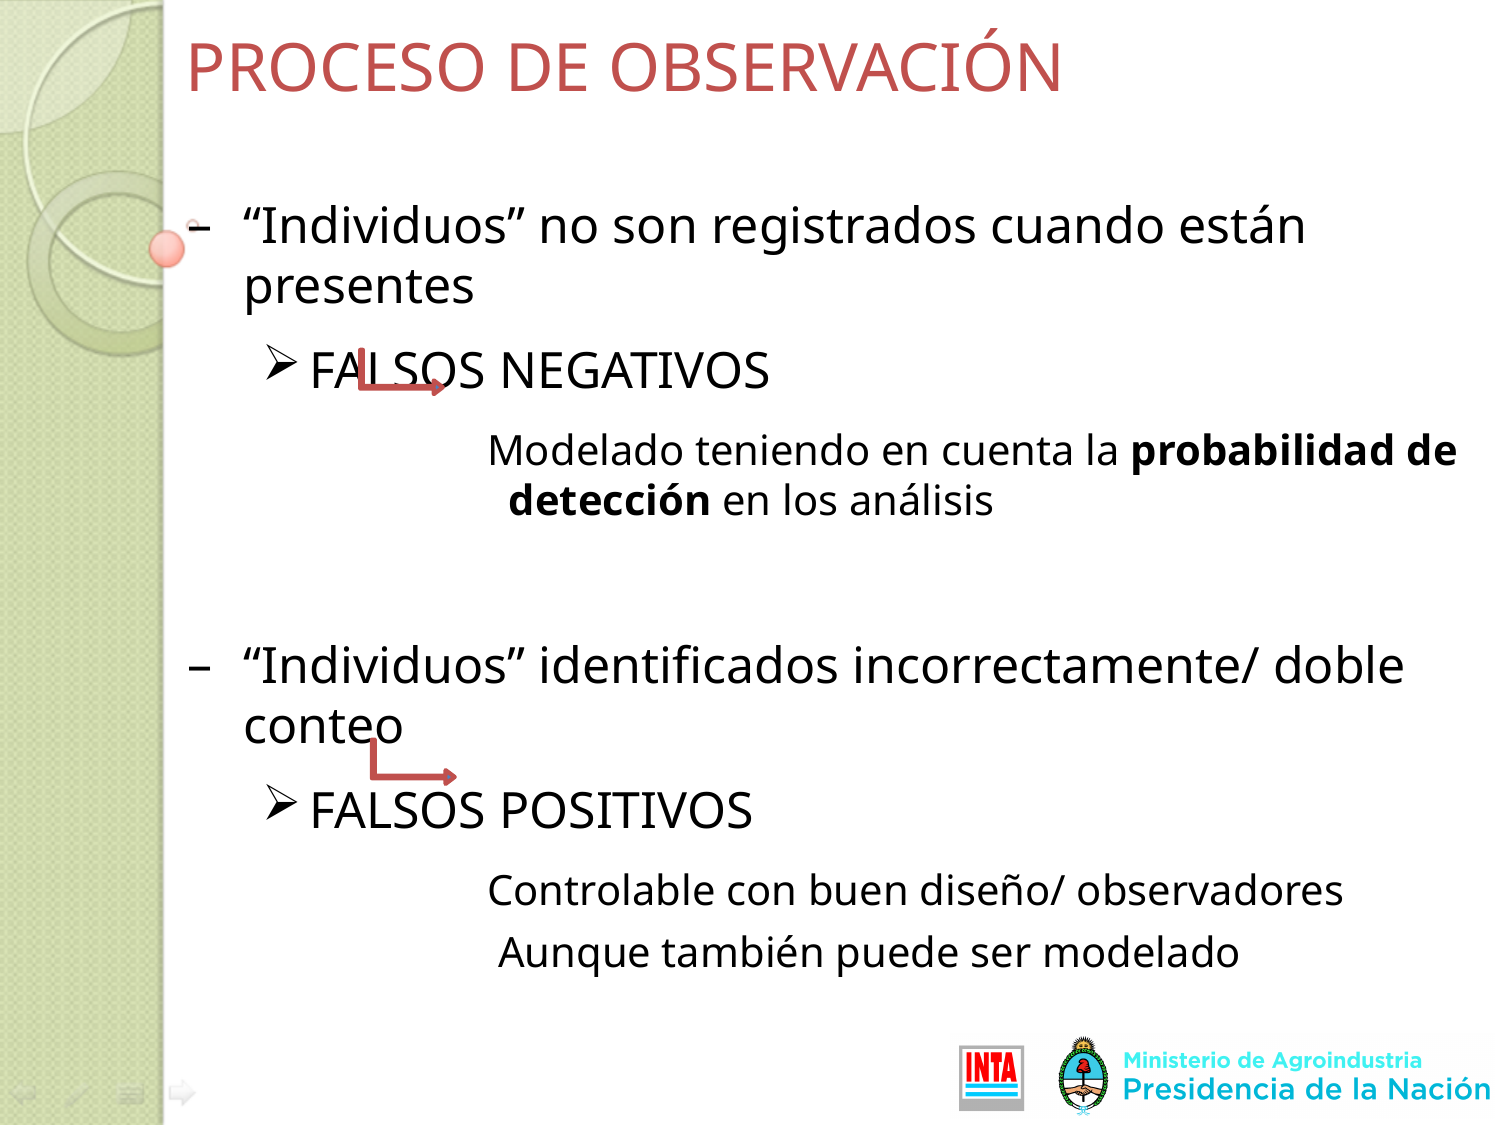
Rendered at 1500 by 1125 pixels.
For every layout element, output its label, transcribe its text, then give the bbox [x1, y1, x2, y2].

text_box PROCESO DE OBSERVACIÓN [171, 17, 1435, 113]
text_box [358, 347, 445, 397]
text_box [369, 737, 457, 786]
picture [0, 0, 1500, 1125]
text_box “Individuos” no son registrados cuando están presentes FALSOS NEGATIVOS Modelado teniendo en cuenta la probabilidad de detección en los análisis “Individuos” identificados incorrectamente/ doble conteo FALSOS POSITIVOS Controlable con buen diseño/ observadores Aunque también puede ser modelado [172, 185, 1496, 1083]
